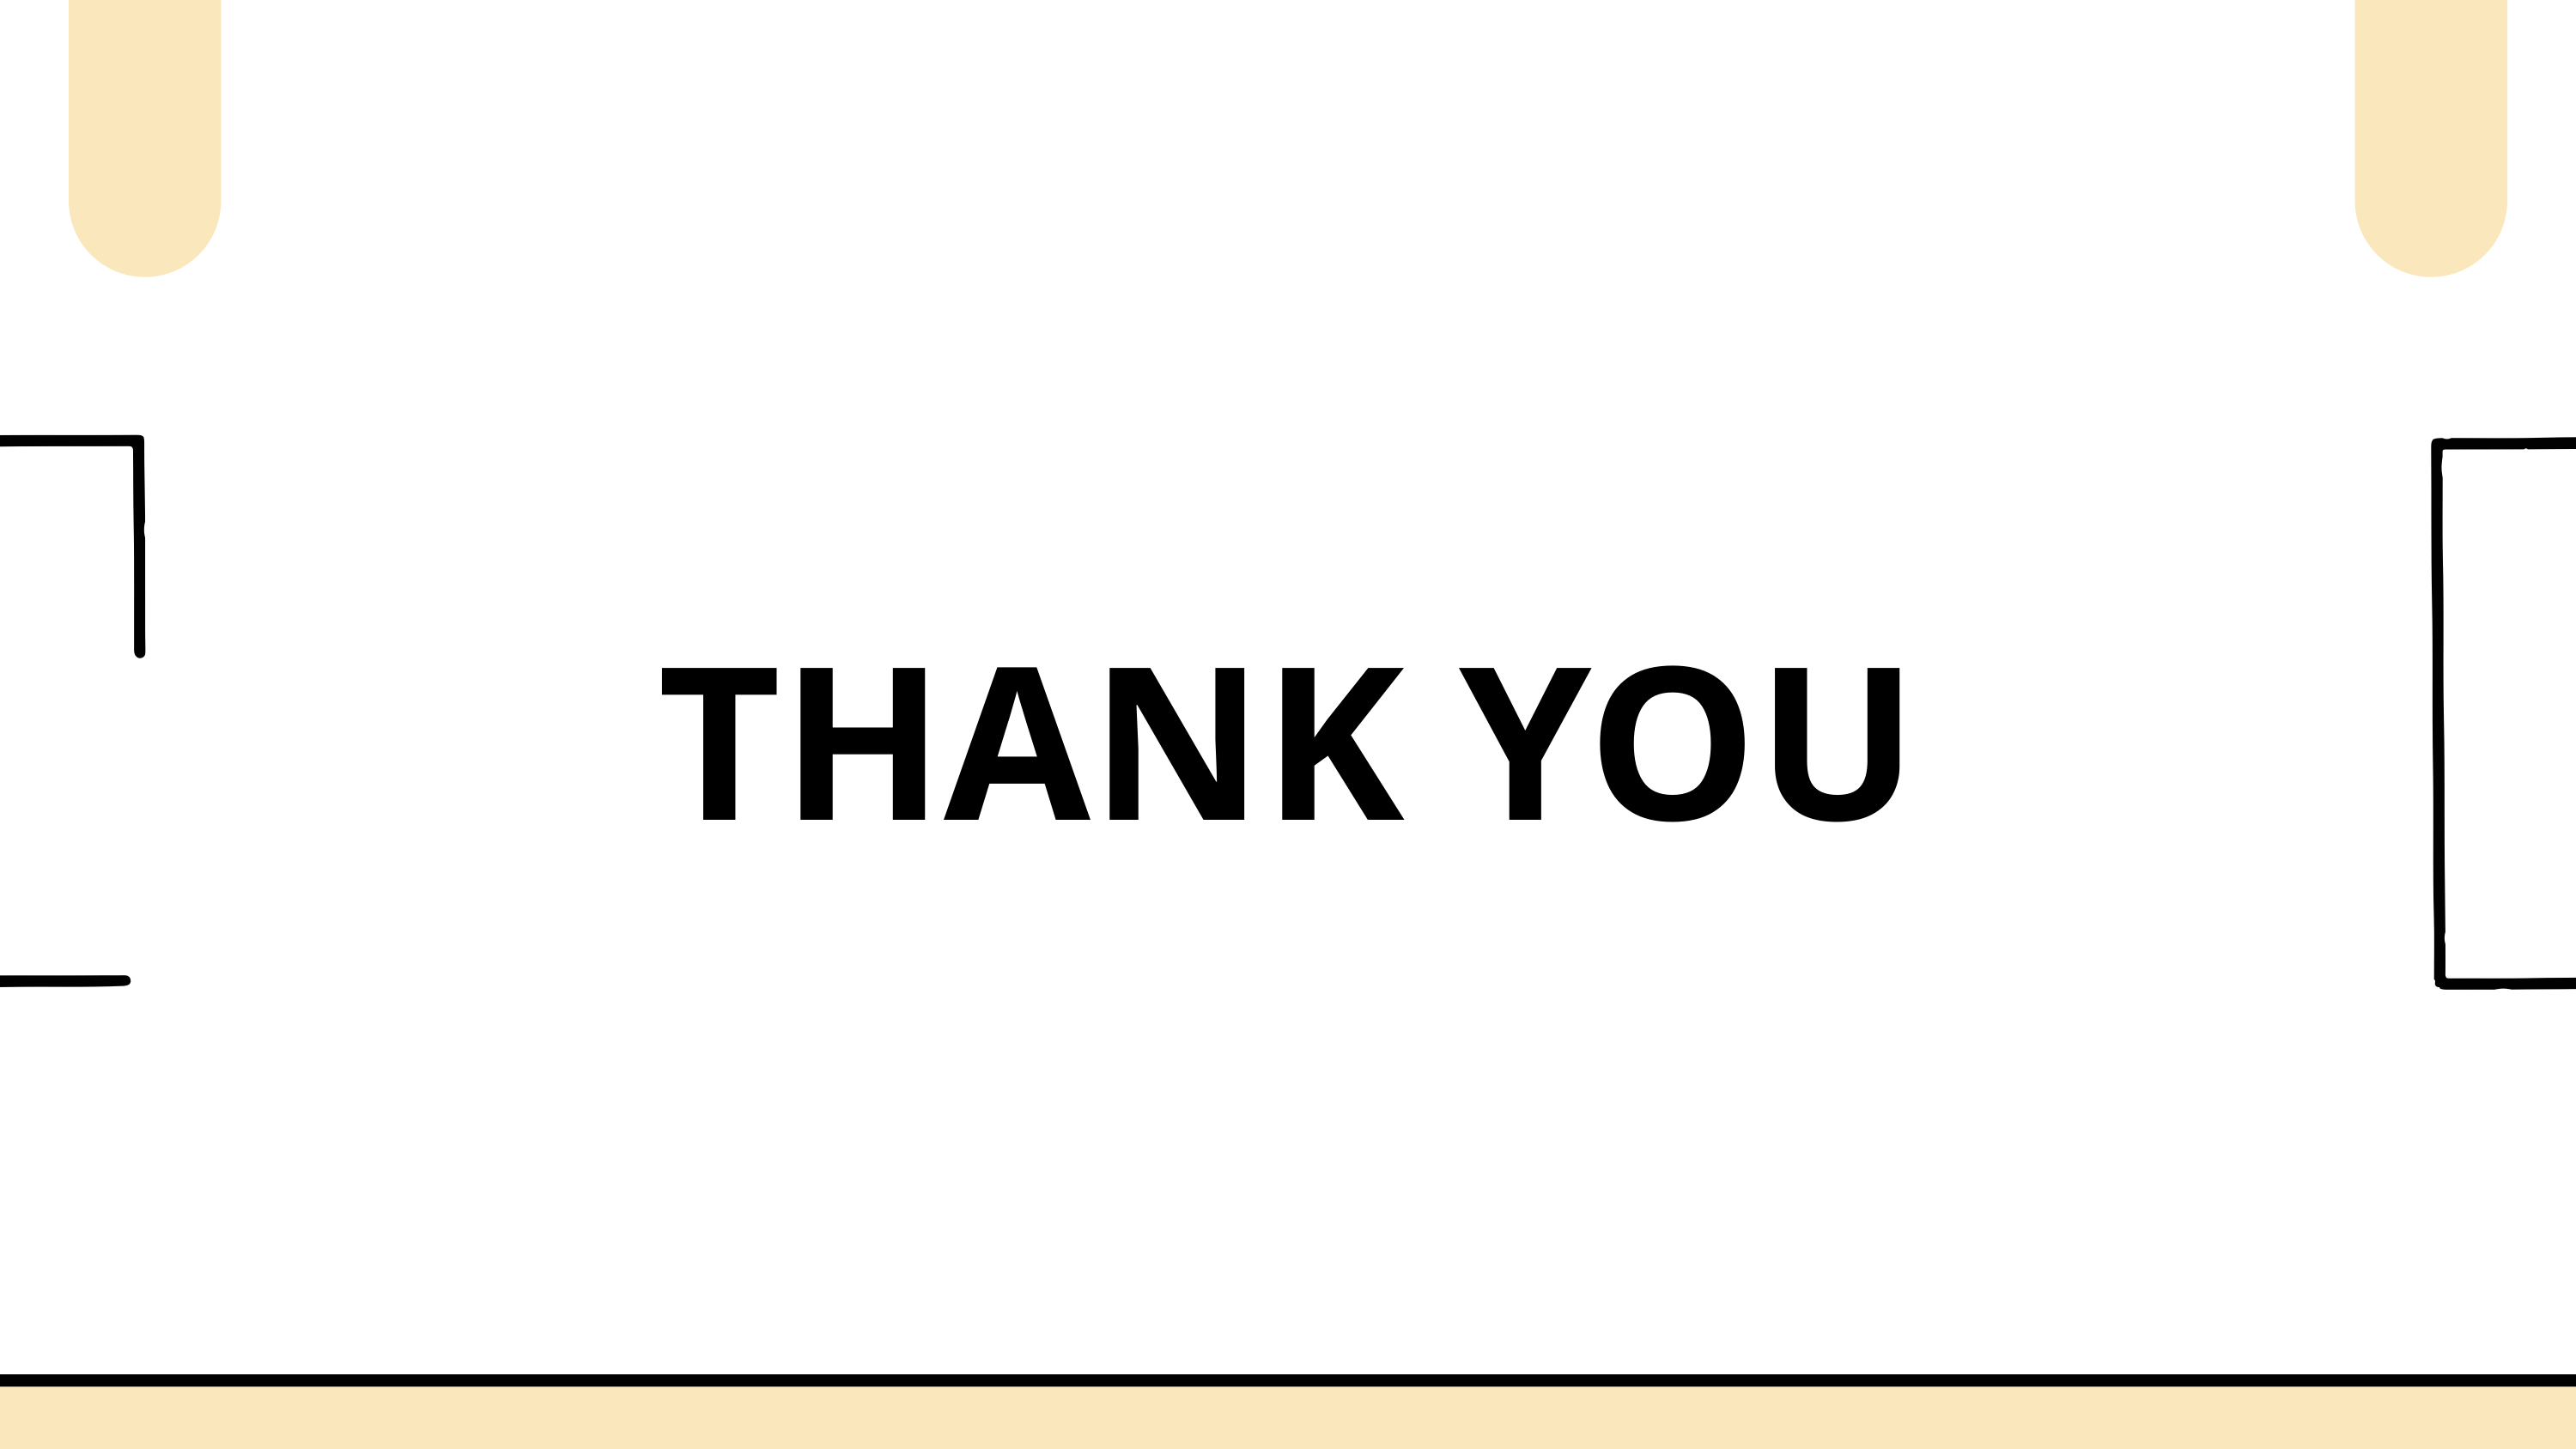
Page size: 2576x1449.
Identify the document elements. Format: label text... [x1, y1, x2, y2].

text_box [2431, 434, 2576, 990]
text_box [2354, 0, 2508, 277]
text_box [0, 1379, 2576, 1449]
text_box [68, 0, 222, 277]
text_box THANK YOU [415, 565, 2160, 864]
text_box [0, 434, 146, 990]
